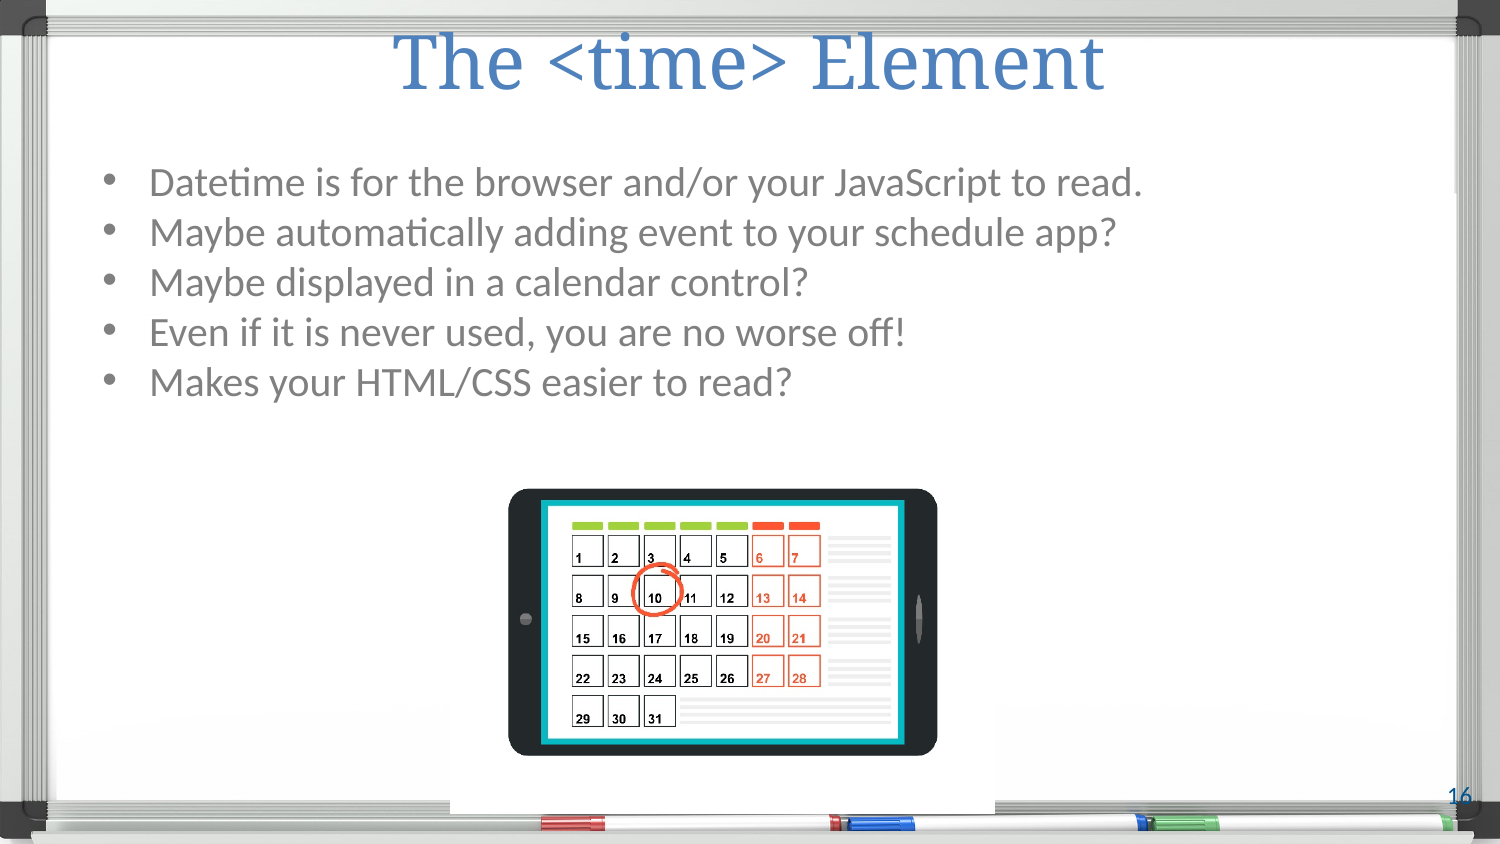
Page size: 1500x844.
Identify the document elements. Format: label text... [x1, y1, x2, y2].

slide_number 16 [1387, 771, 1488, 817]
title The <time> Element [12, 9, 1488, 110]
picture [0, 0, 1500, 844]
text_box Datetime is for the browser and/or your JavaScript to read. Maybe automatically adding event to your schedule app? Maybe displayed in a calendar control? Even if it is never used, you are no worse off! Makes your HTML/CSS easier to read? [87, 146, 1162, 412]
